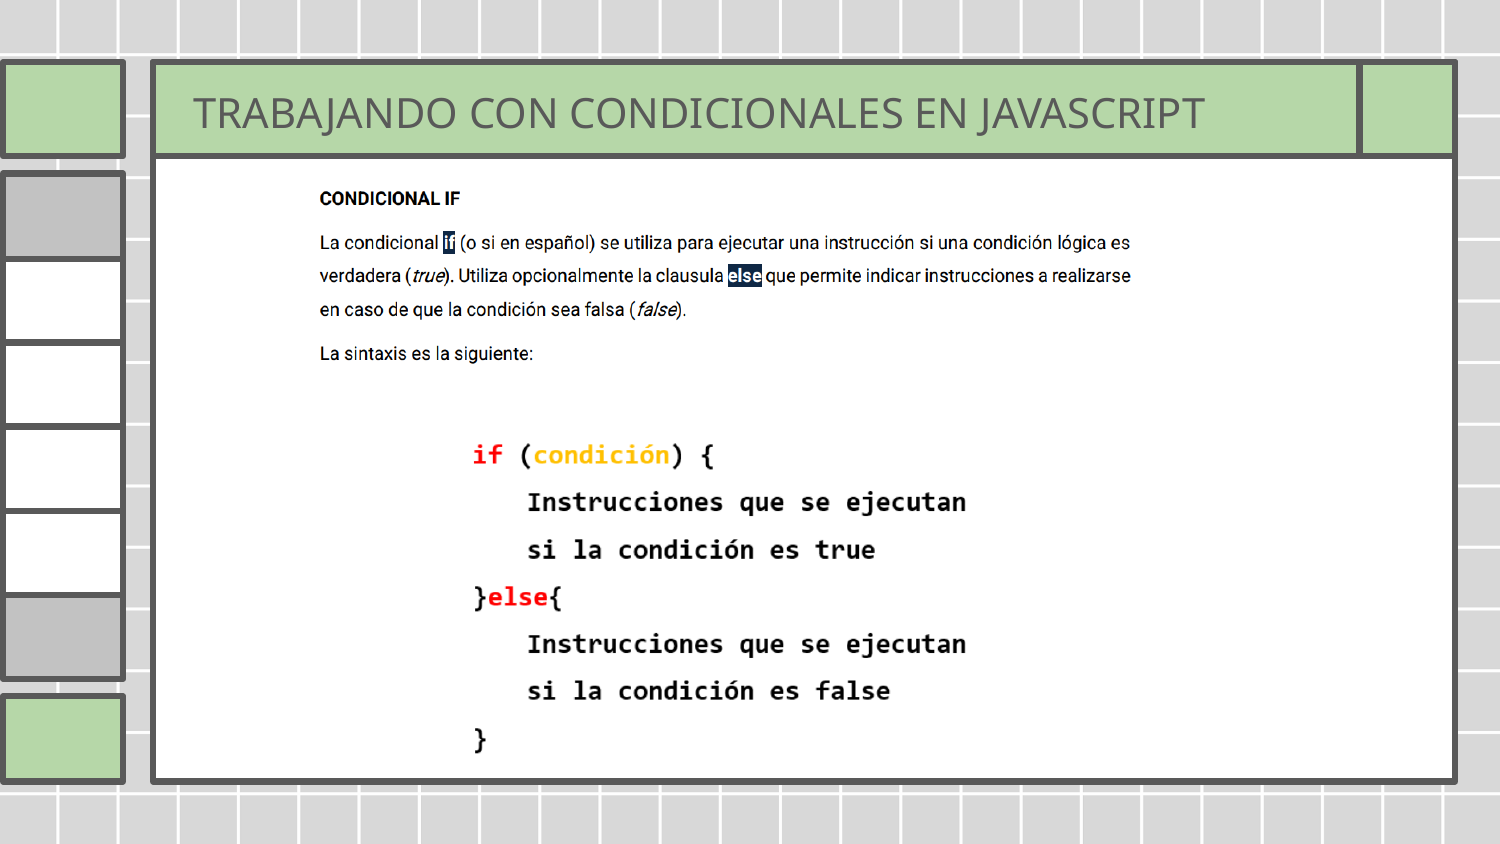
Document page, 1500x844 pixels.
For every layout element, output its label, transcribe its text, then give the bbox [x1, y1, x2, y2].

picture [0, 0, 1500, 844]
title TRABAJANDO CON CONDICIONALES EN JAVASCRIPT [182, 64, 1318, 159]
